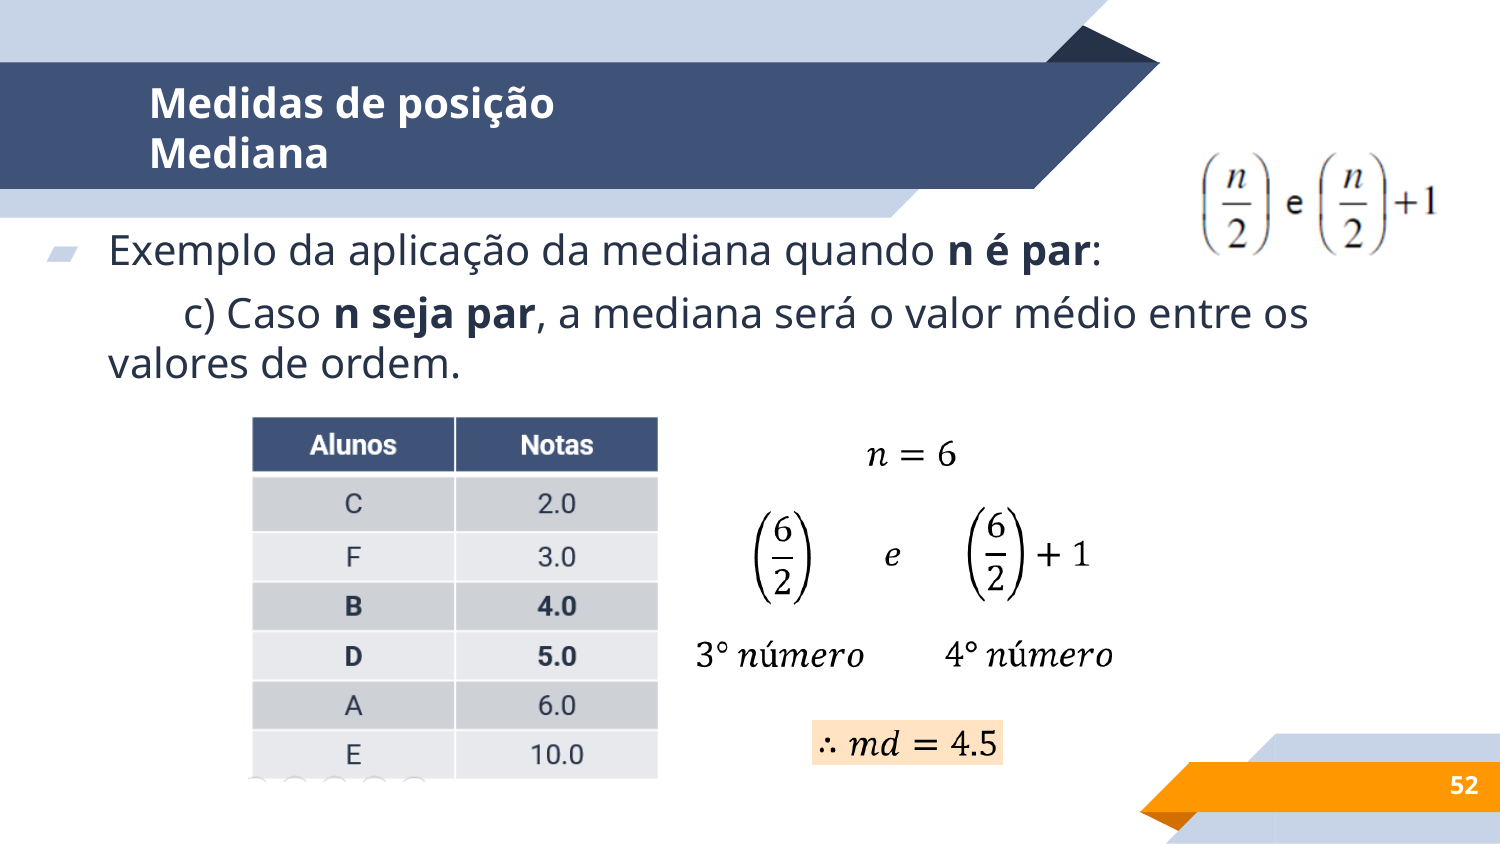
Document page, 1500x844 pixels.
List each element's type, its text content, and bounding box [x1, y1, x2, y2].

picture [681, 430, 1156, 768]
title Medidas de posição Mediana [133, 64, 1035, 190]
picture [248, 416, 661, 783]
list Exemplo da aplicação da mediana quando n é par: c) Caso n seja par, a mediana será o valor médio entre os valores de ordem. [18, 209, 1446, 372]
slide_number ‹#› [1249, 760, 1494, 813]
picture [1192, 127, 1437, 273]
